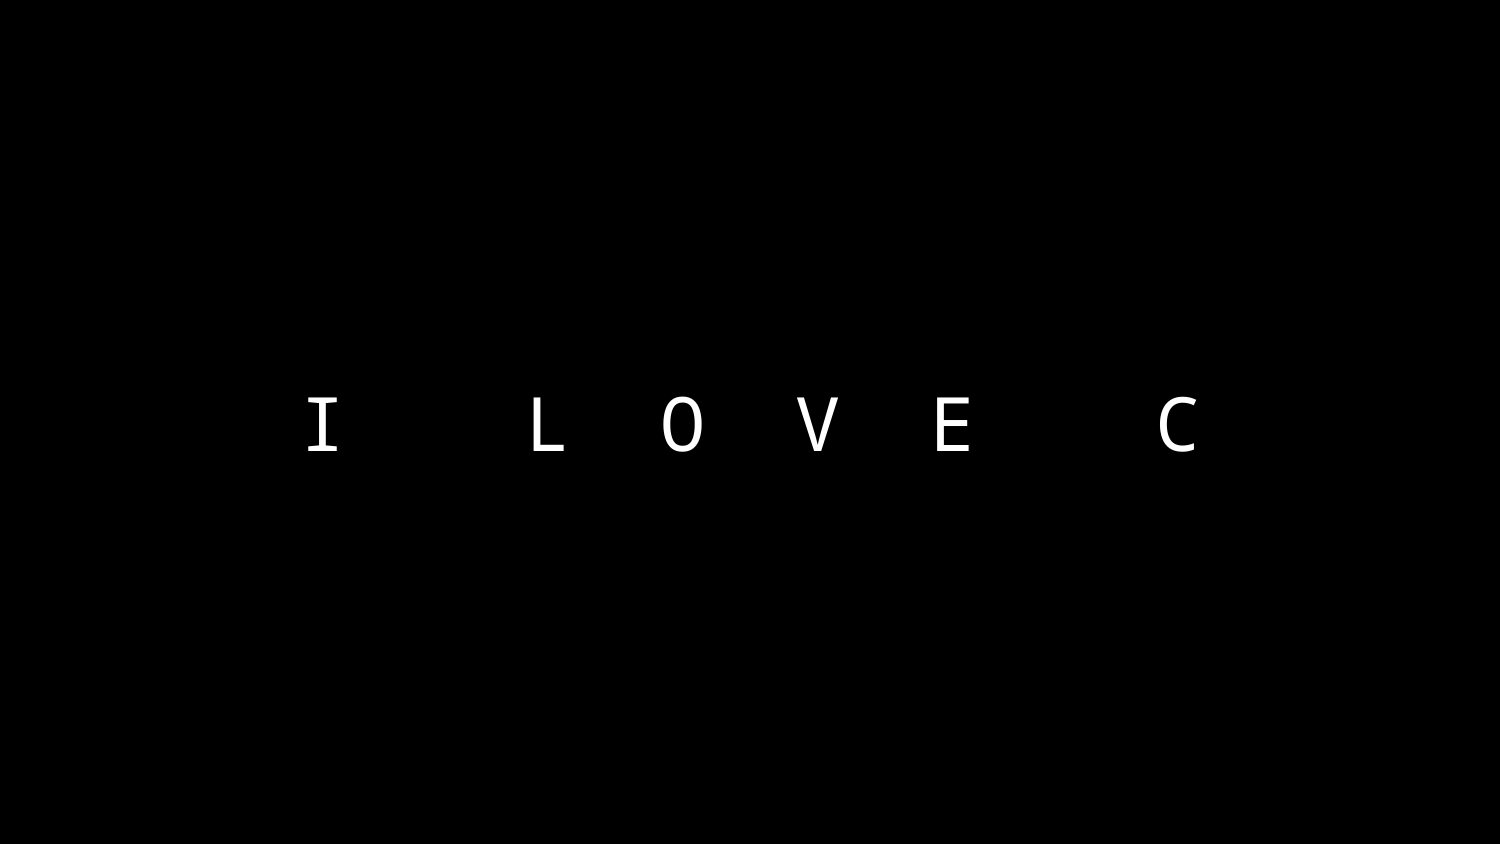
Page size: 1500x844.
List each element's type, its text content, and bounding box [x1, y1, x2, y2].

title I L O V E C [51, 352, 1449, 491]
